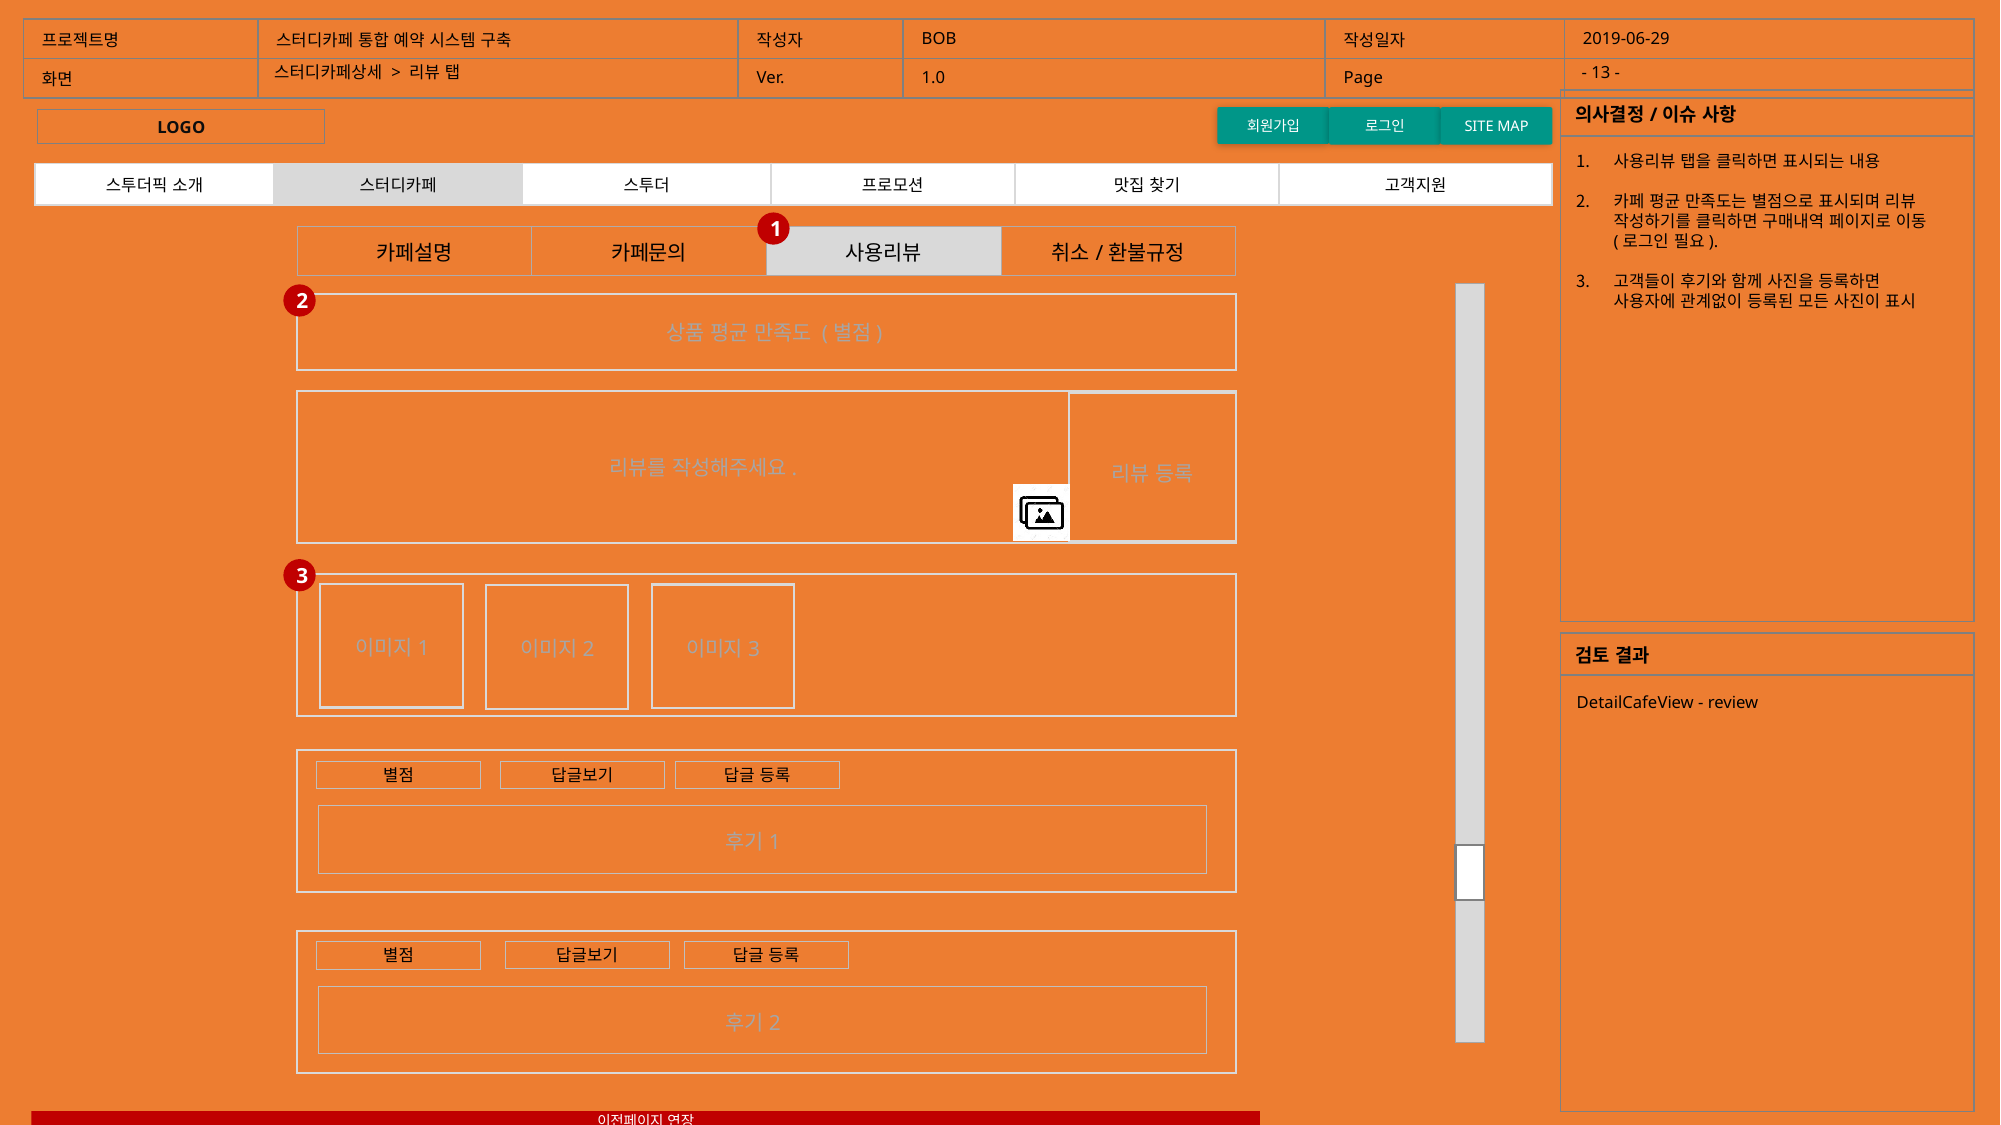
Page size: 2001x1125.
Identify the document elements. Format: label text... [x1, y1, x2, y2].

text_box 이미지1 [340, 627, 445, 668]
text_box 답글보기 [504, 940, 670, 970]
text_box 리뷰를 작성해주세요. [595, 447, 813, 488]
text_box 상품 평균 만족도 (별점) [651, 312, 956, 352]
text_box 답글 등록 [674, 760, 840, 790]
text_box [296, 573, 1237, 717]
text_box [485, 584, 629, 710]
text_box 3 [282, 558, 317, 593]
table_header 고객지원 [1280, 164, 1551, 204]
text_box [1454, 844, 1485, 901]
table_header 프로모션 [772, 164, 1014, 204]
table_header 스터디카페 [275, 164, 522, 204]
table_header 스투더픽 소개 [36, 164, 273, 204]
text_box [319, 583, 464, 709]
text_box [296, 390, 1237, 544]
table_header 취소/환불규정 [1002, 227, 1235, 275]
text_box [318, 805, 1207, 874]
text_box [296, 749, 1237, 893]
text_box [318, 985, 1207, 1055]
table_header 스투더 [523, 164, 770, 204]
text_box 이미지3 [671, 628, 775, 669]
text_box 1 [756, 211, 791, 246]
text_box DetailCafeView - review [1561, 684, 1870, 719]
text_box 리뷰 등록 [1096, 453, 1209, 494]
text_box 이미지2 [505, 628, 610, 669]
table_header 카페설명 [298, 227, 531, 275]
text_box [1068, 391, 1237, 542]
text_box 이전페이지 연장 [30, 1110, 1261, 1125]
table_header 카페문의 [532, 227, 766, 275]
picture [1013, 484, 1070, 541]
text_box [1454, 283, 1486, 1043]
text_box [296, 930, 1237, 1074]
text_box 별점 [316, 760, 482, 790]
text_box [296, 293, 1237, 371]
text_box [651, 583, 795, 709]
table_header 맛집 찾기 [1016, 164, 1278, 204]
text_box 스터디카페상세 > 리뷰 탭 [258, 56, 654, 88]
text_box 별점 [316, 940, 482, 970]
text_box 2 [282, 283, 317, 318]
text_box 답글 등록 [683, 940, 849, 970]
text_box 사용리뷰 탭을 클릭하면 표시되는 내용 카페 평균 만족도는 별점으로 표시되며 리뷰 작성하기를 클릭하면 구매내역 페이지로 이동(로그인 필요). 고객들이 후기와 함께 사진을 등록하면 사용자에 관계없이 등록된 모든 사진이 표시 [1560, 143, 1956, 587]
text_box 답글보기 [499, 760, 666, 790]
table_header 사용리뷰 [767, 227, 1001, 275]
